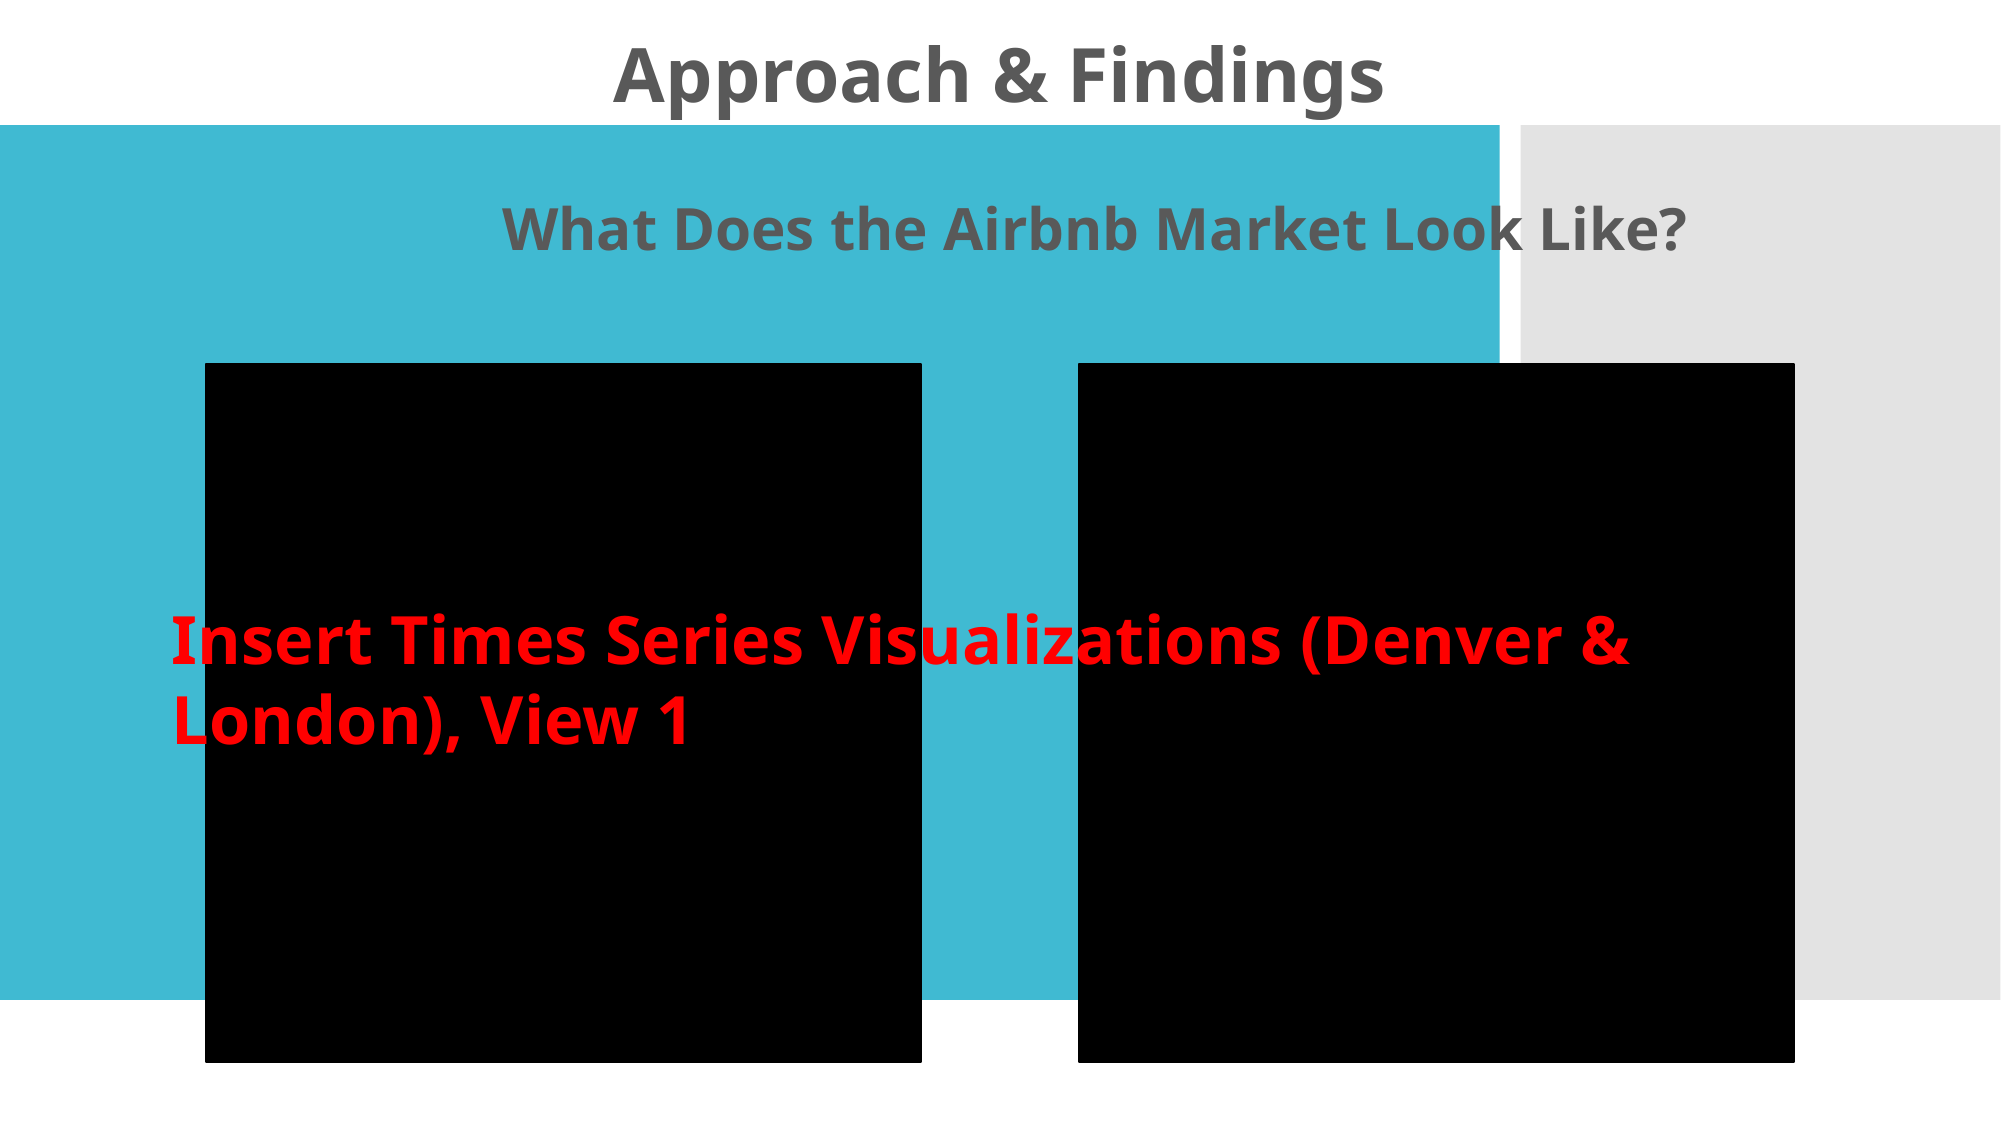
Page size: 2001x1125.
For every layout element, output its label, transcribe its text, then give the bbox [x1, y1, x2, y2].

text_box [1078, 766, 1795, 1063]
text_box [1078, 363, 1795, 590]
text_box Insert Times Series Visualizations (Denver & London), View 1 [157, 590, 1918, 766]
text_box [205, 766, 922, 1063]
text_box [205, 363, 922, 590]
text_box Approach & Findings [563, 19, 1437, 125]
text_box What Does the Airbnb Market Look Like? [487, 184, 1716, 270]
